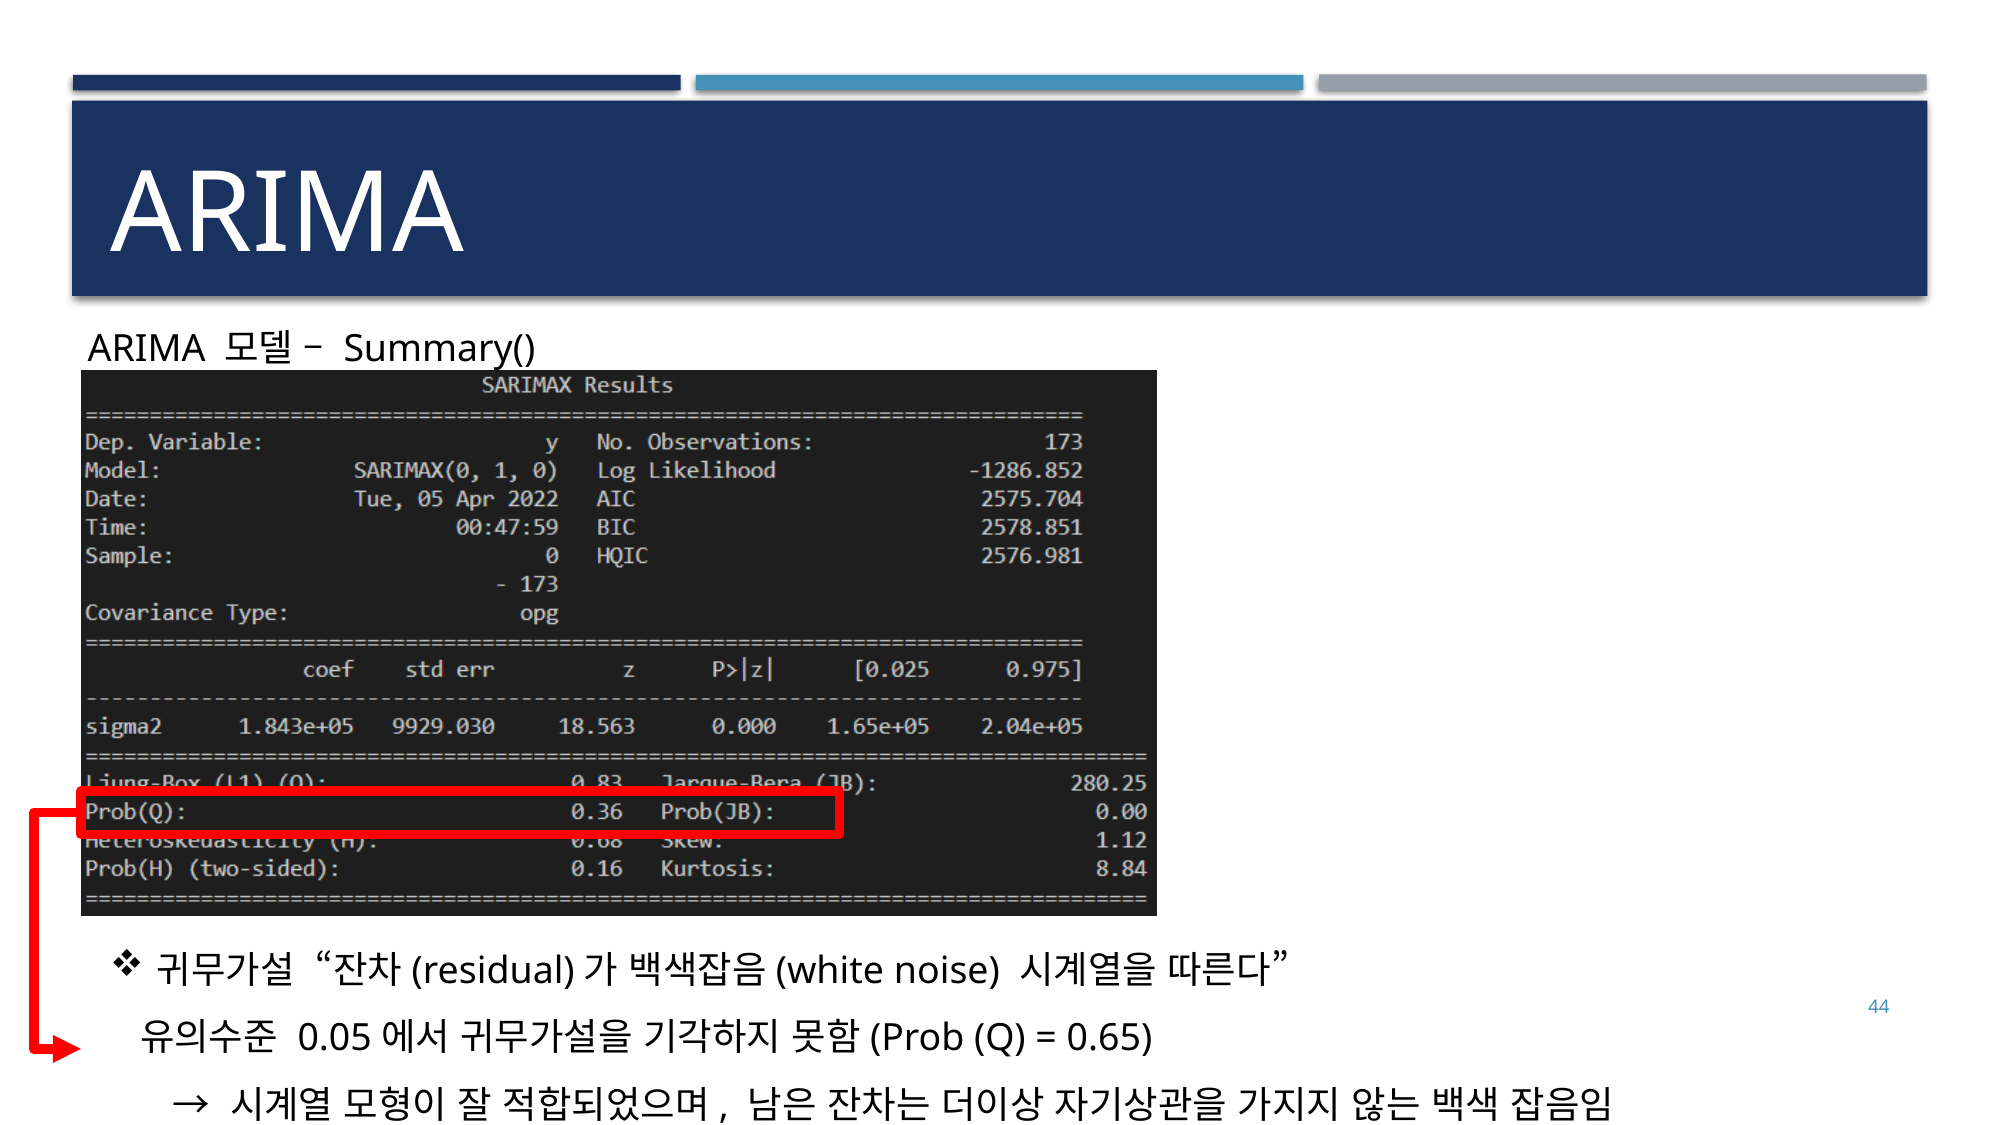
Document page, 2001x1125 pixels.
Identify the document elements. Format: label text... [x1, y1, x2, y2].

picture [80, 369, 1157, 917]
text_box ARIMA 모델 – Summary() [72, 316, 990, 376]
title ARIMA [95, 115, 1905, 282]
text_box 귀무가설 “잔차(residual)가 백색잡음(white noise) 시계열을 따른다” 유의수준 0.05에서 귀무가설을 기각하지 못함(Prob (Q) = 0.65) → 시계열 모형이 잘 적합되었으며, 남은 잔차는 더이상 자기상관을 가지지 않는 백색 잡음임 [95, 915, 1888, 1125]
slide_number 44 [1732, 977, 1905, 1037]
